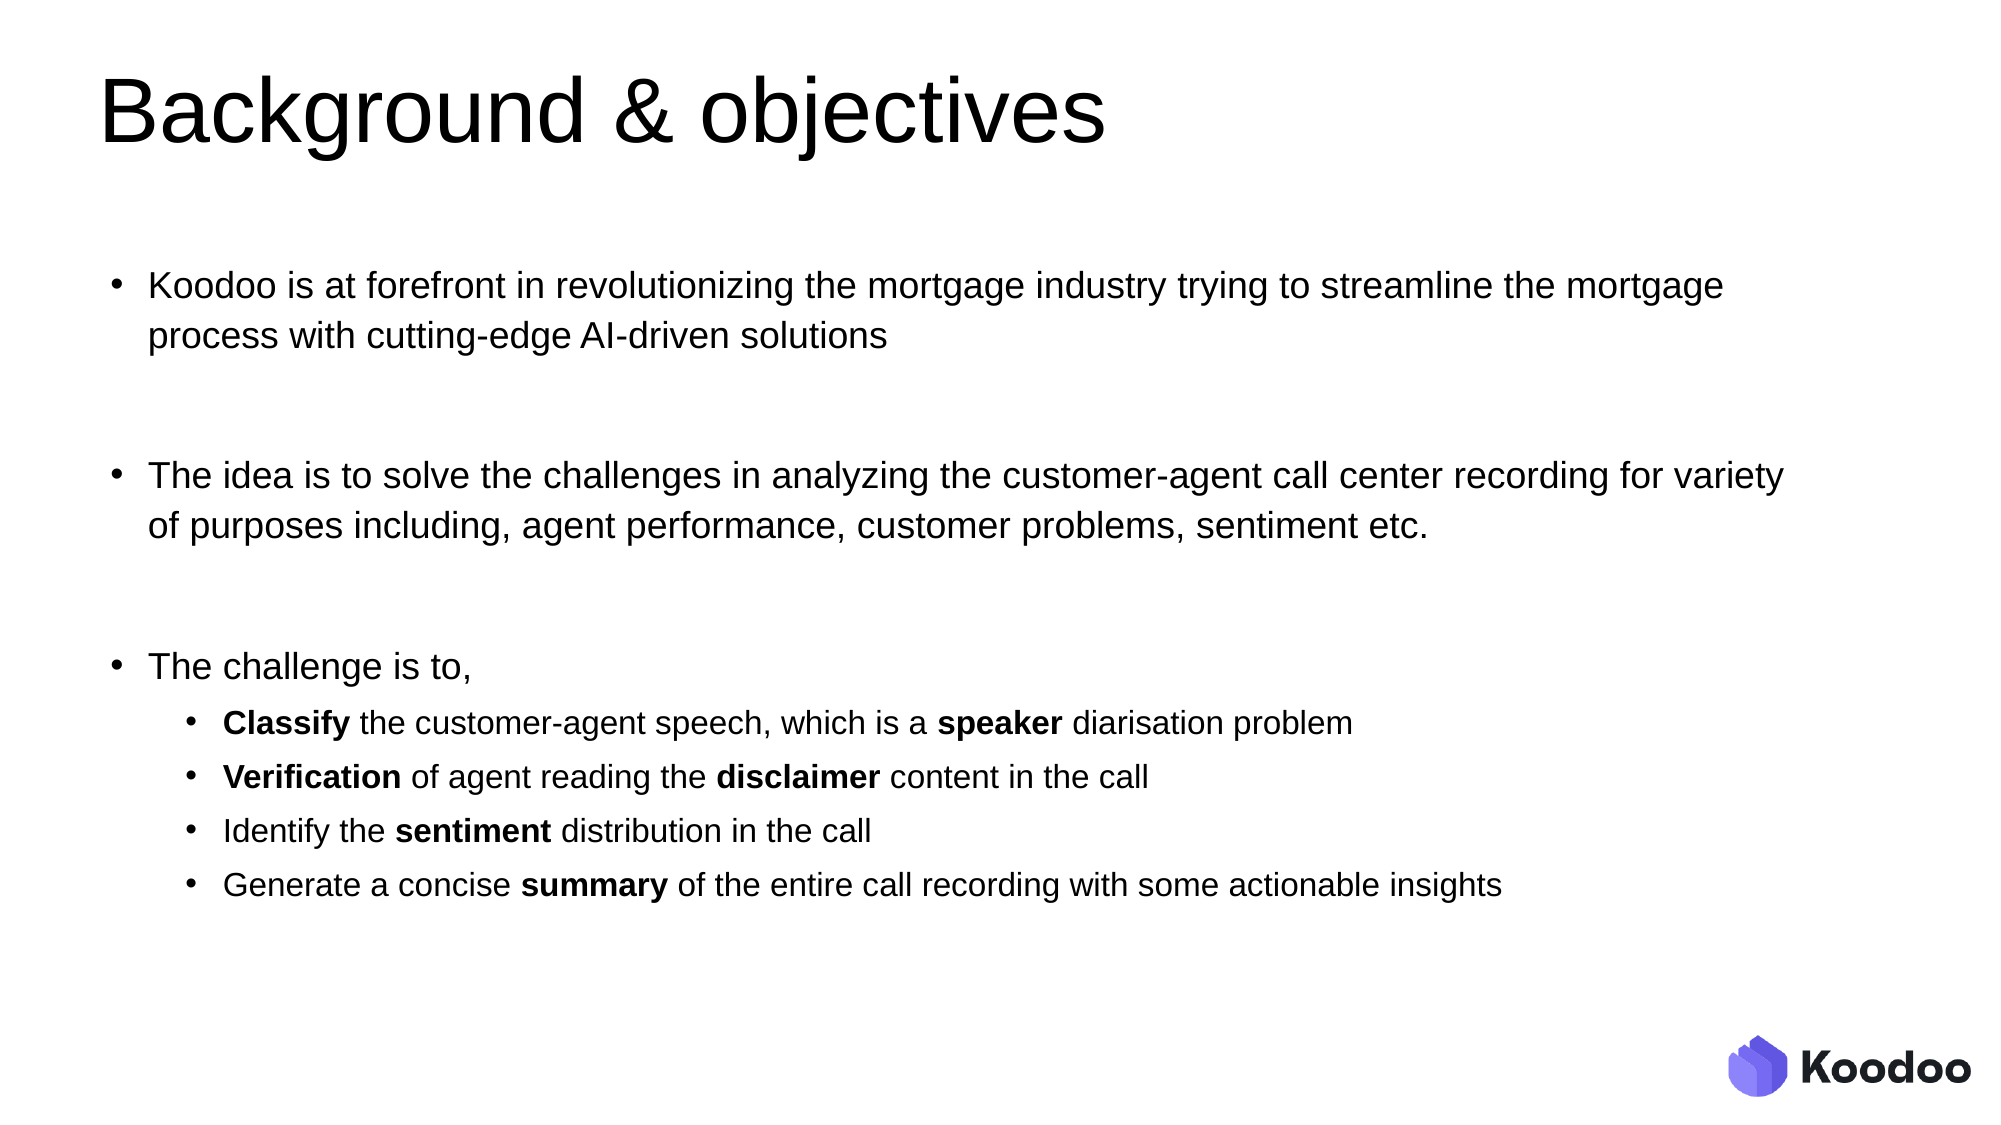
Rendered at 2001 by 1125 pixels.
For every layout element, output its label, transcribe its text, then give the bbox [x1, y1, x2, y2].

picture [1698, 1011, 2000, 1125]
title Background & objectives [83, 3, 1809, 222]
list Koodoo is at forefront in revolutionizing the mortgage industry trying to streamline the mortgage process with cutting-edge AI-driven solutions The idea is to solve the challenges in analyzing the customer-agent call center recording for variety of purposes including, agent performance, customer problems, sentiment etc. The challenge is to, Classify the customer-agent speech, which is a speaker diarisation problem Verification of agent reading the disclaimer content in the call Identify the sentiment distribution in the call Generate a concise summary of the entire call recording with some actionable insights [95, 249, 1821, 1009]
